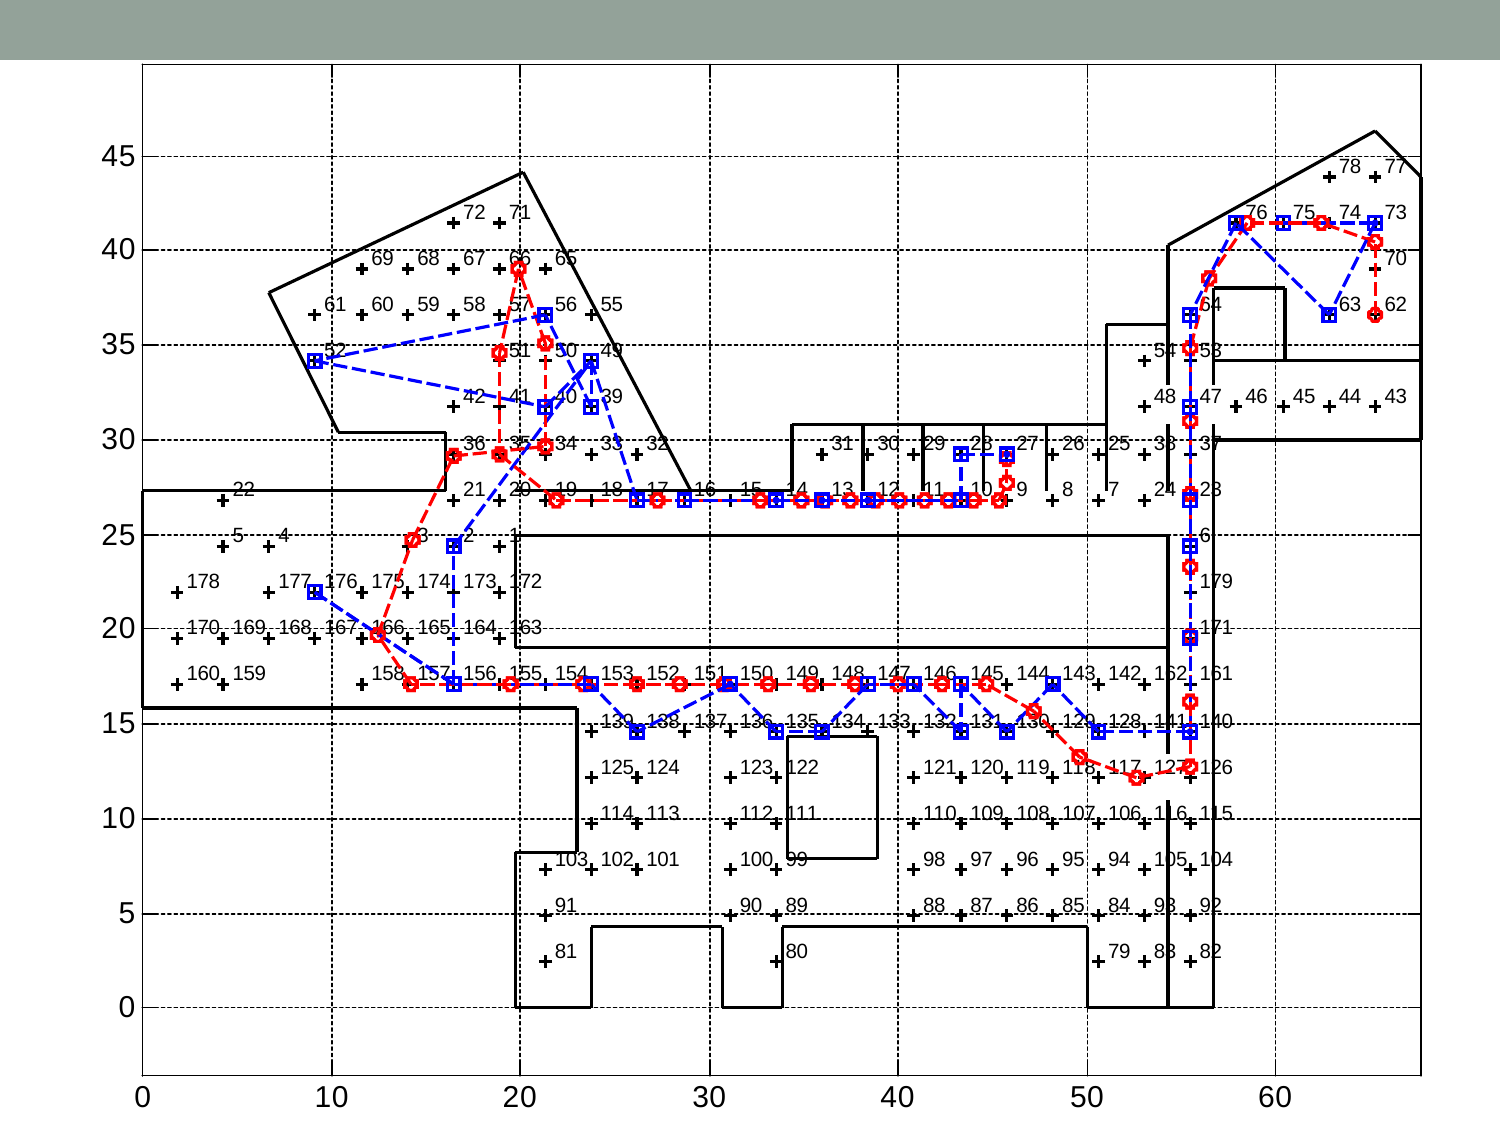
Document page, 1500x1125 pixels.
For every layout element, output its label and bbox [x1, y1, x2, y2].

list [5, 20, 1471, 1125]
